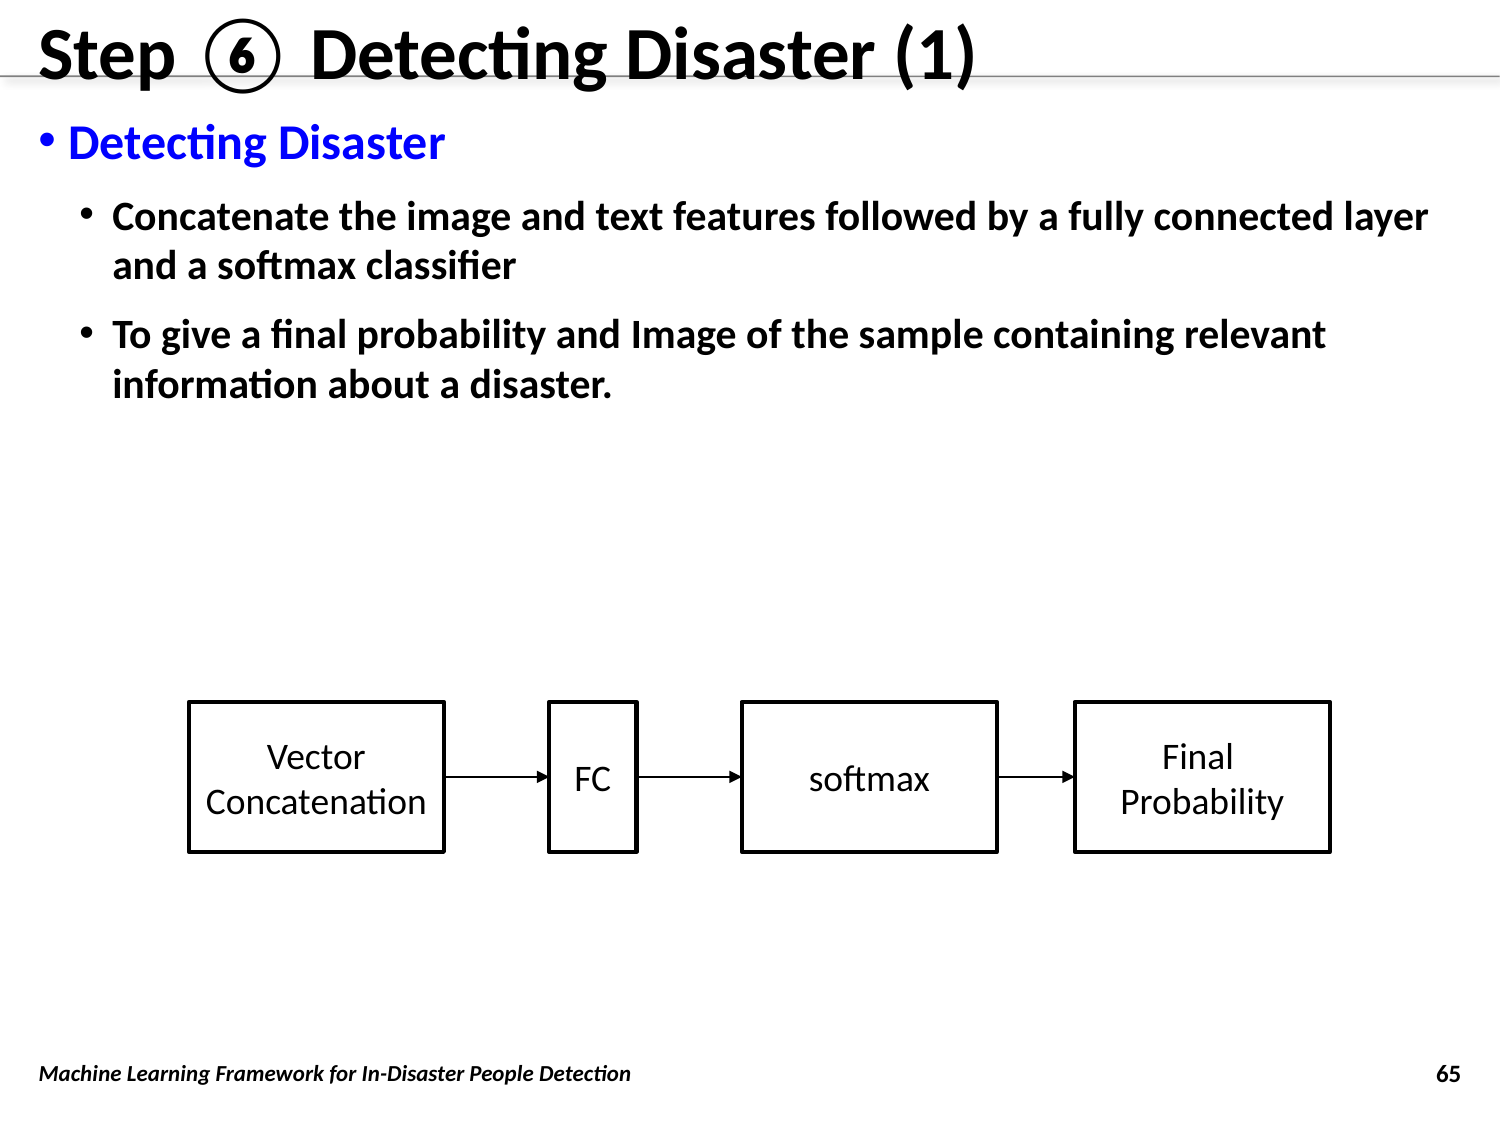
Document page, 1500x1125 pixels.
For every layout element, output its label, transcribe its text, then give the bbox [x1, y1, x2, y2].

title Step ⑥ Detecting Disaster (1) [23, 8, 1477, 92]
text_box softmax [740, 700, 999, 854]
text_box FC [547, 700, 639, 854]
slide_number 65 [1353, 1042, 1477, 1103]
list Detecting Disaster Concatenate the image and text features followed by a fully connected layer and a softmax classifier To give a final probability and Image of the sample containing relevant information about a disaster. [23, 101, 1477, 1008]
text_box Final Probability [1073, 700, 1332, 854]
footer Machine Learning Framework for In-Disaster People Detection [23, 1042, 1353, 1103]
text_box Vector Concatenation [187, 700, 446, 854]
